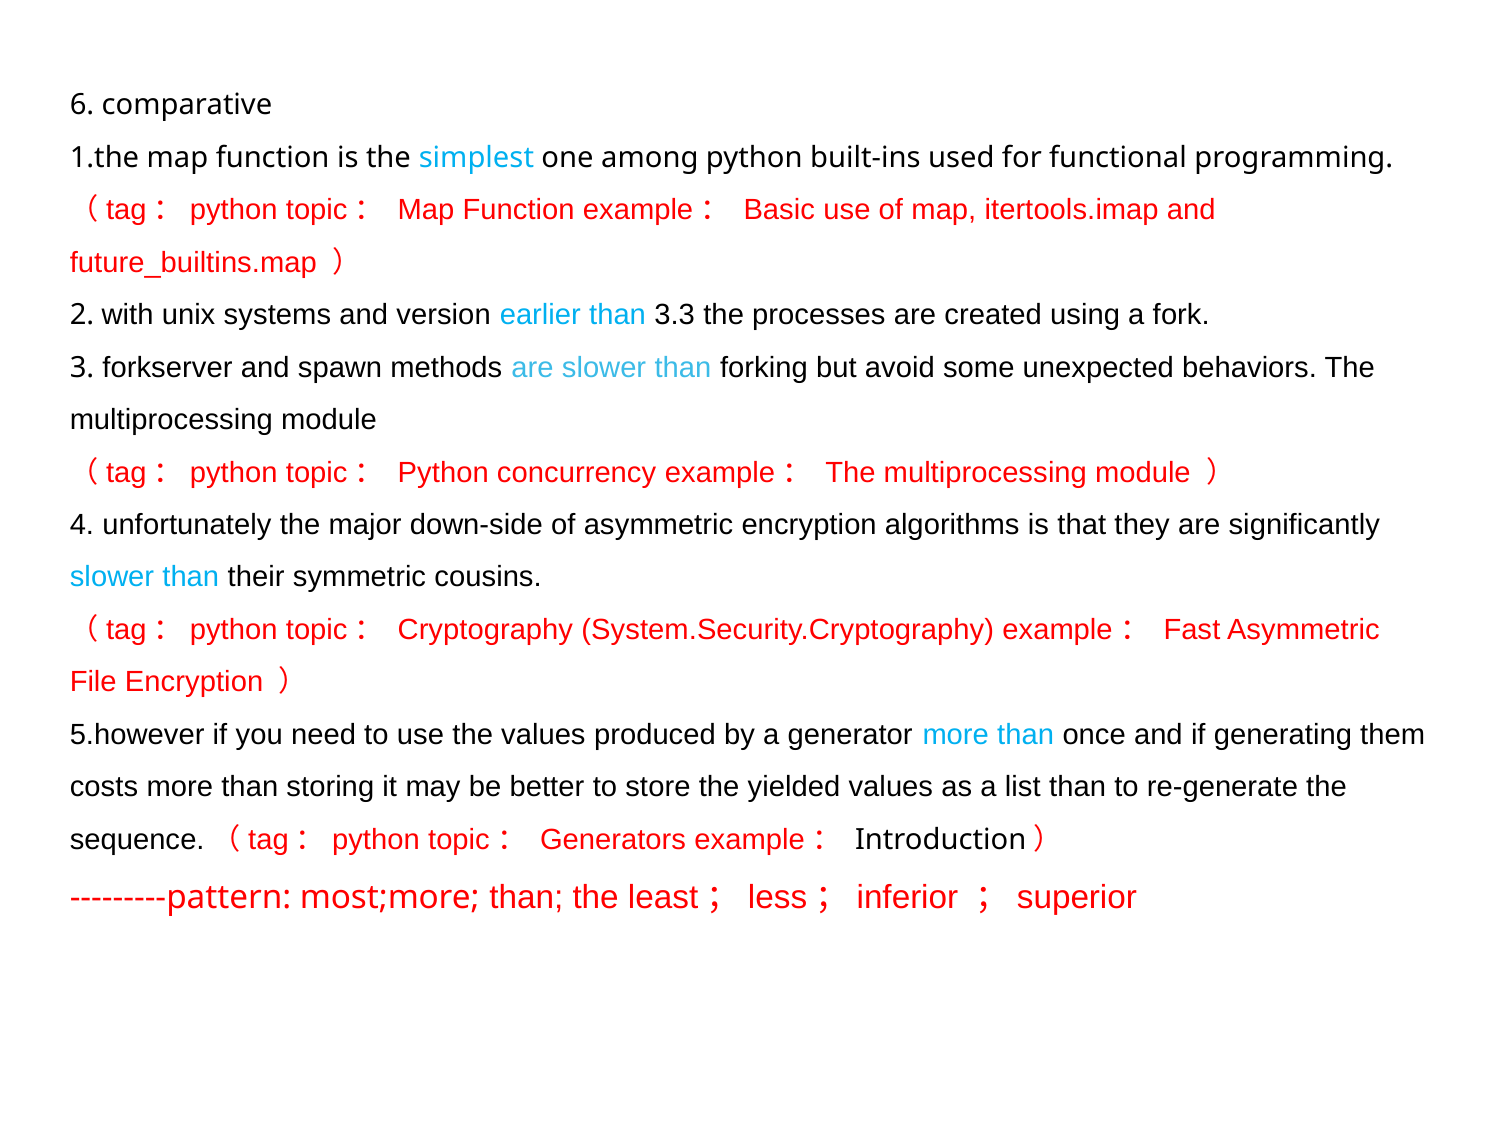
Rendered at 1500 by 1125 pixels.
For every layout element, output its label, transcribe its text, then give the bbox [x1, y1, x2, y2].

text_box 6. comparative 1.the map function is the simplest one among python built-ins used for functional programming. （tag：python topic： Map Function example： Basic use of map, itertools.imap and future_builtins.map ） 2. with unix systems and version earlier than 3.3 the processes are created using a fork. 3. forkserver and spawn methods are slower than forking but avoid some unexpected behaviors. The multiprocessing module （tag：python topic： Python concurrency example： The multiprocessing module ） 4. unfortunately the major down-side of asymmetric encryption algorithms is that they are significantly slower than their symmetric cousins. （tag：python topic： Cryptography (System.Security.Cryptography) example： Fast Asymmetric File Encryption ） 5.however if you need to use the values produced by a generator more than once and if generating them costs more than storing it may be better to store the yielded values as a list than to re-generate the sequence.（tag：python topic： Generators example： Introduction） ---------pattern: most;more; than; the least；less；inferior ；superior [54, 68, 1441, 1091]
